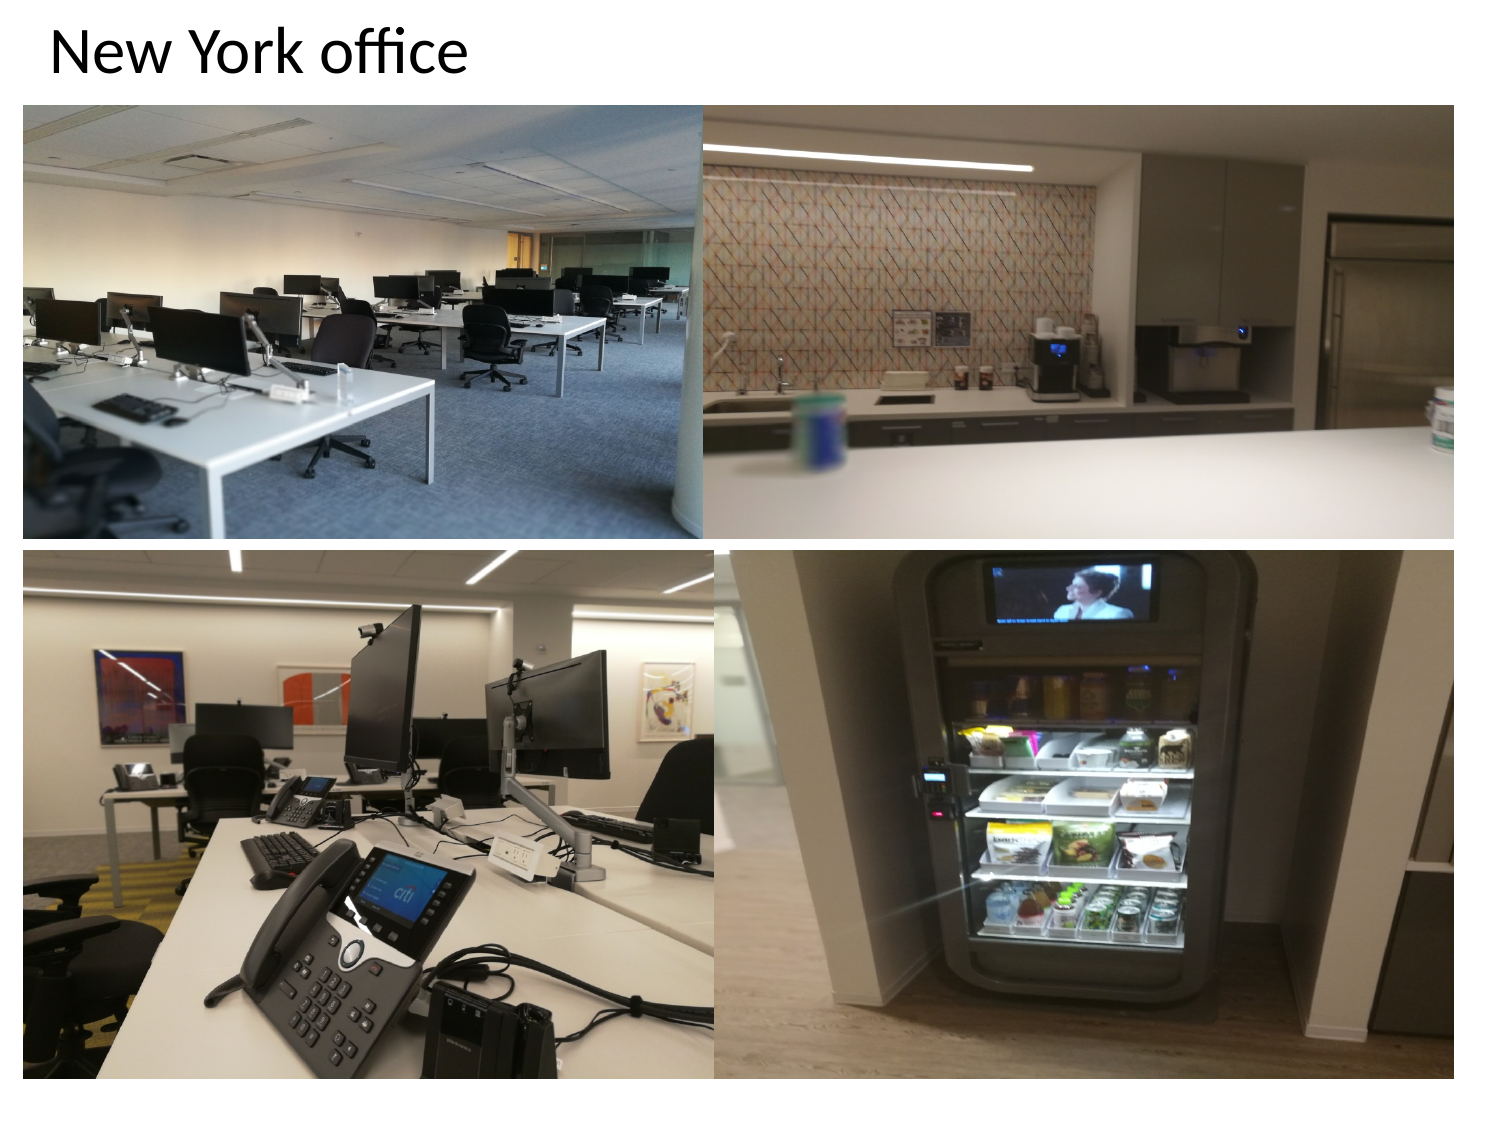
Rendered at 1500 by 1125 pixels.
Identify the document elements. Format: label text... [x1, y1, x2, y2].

text_box New York office [35, 0, 1325, 103]
picture [23, 550, 1454, 1079]
picture [23, 105, 1454, 540]
